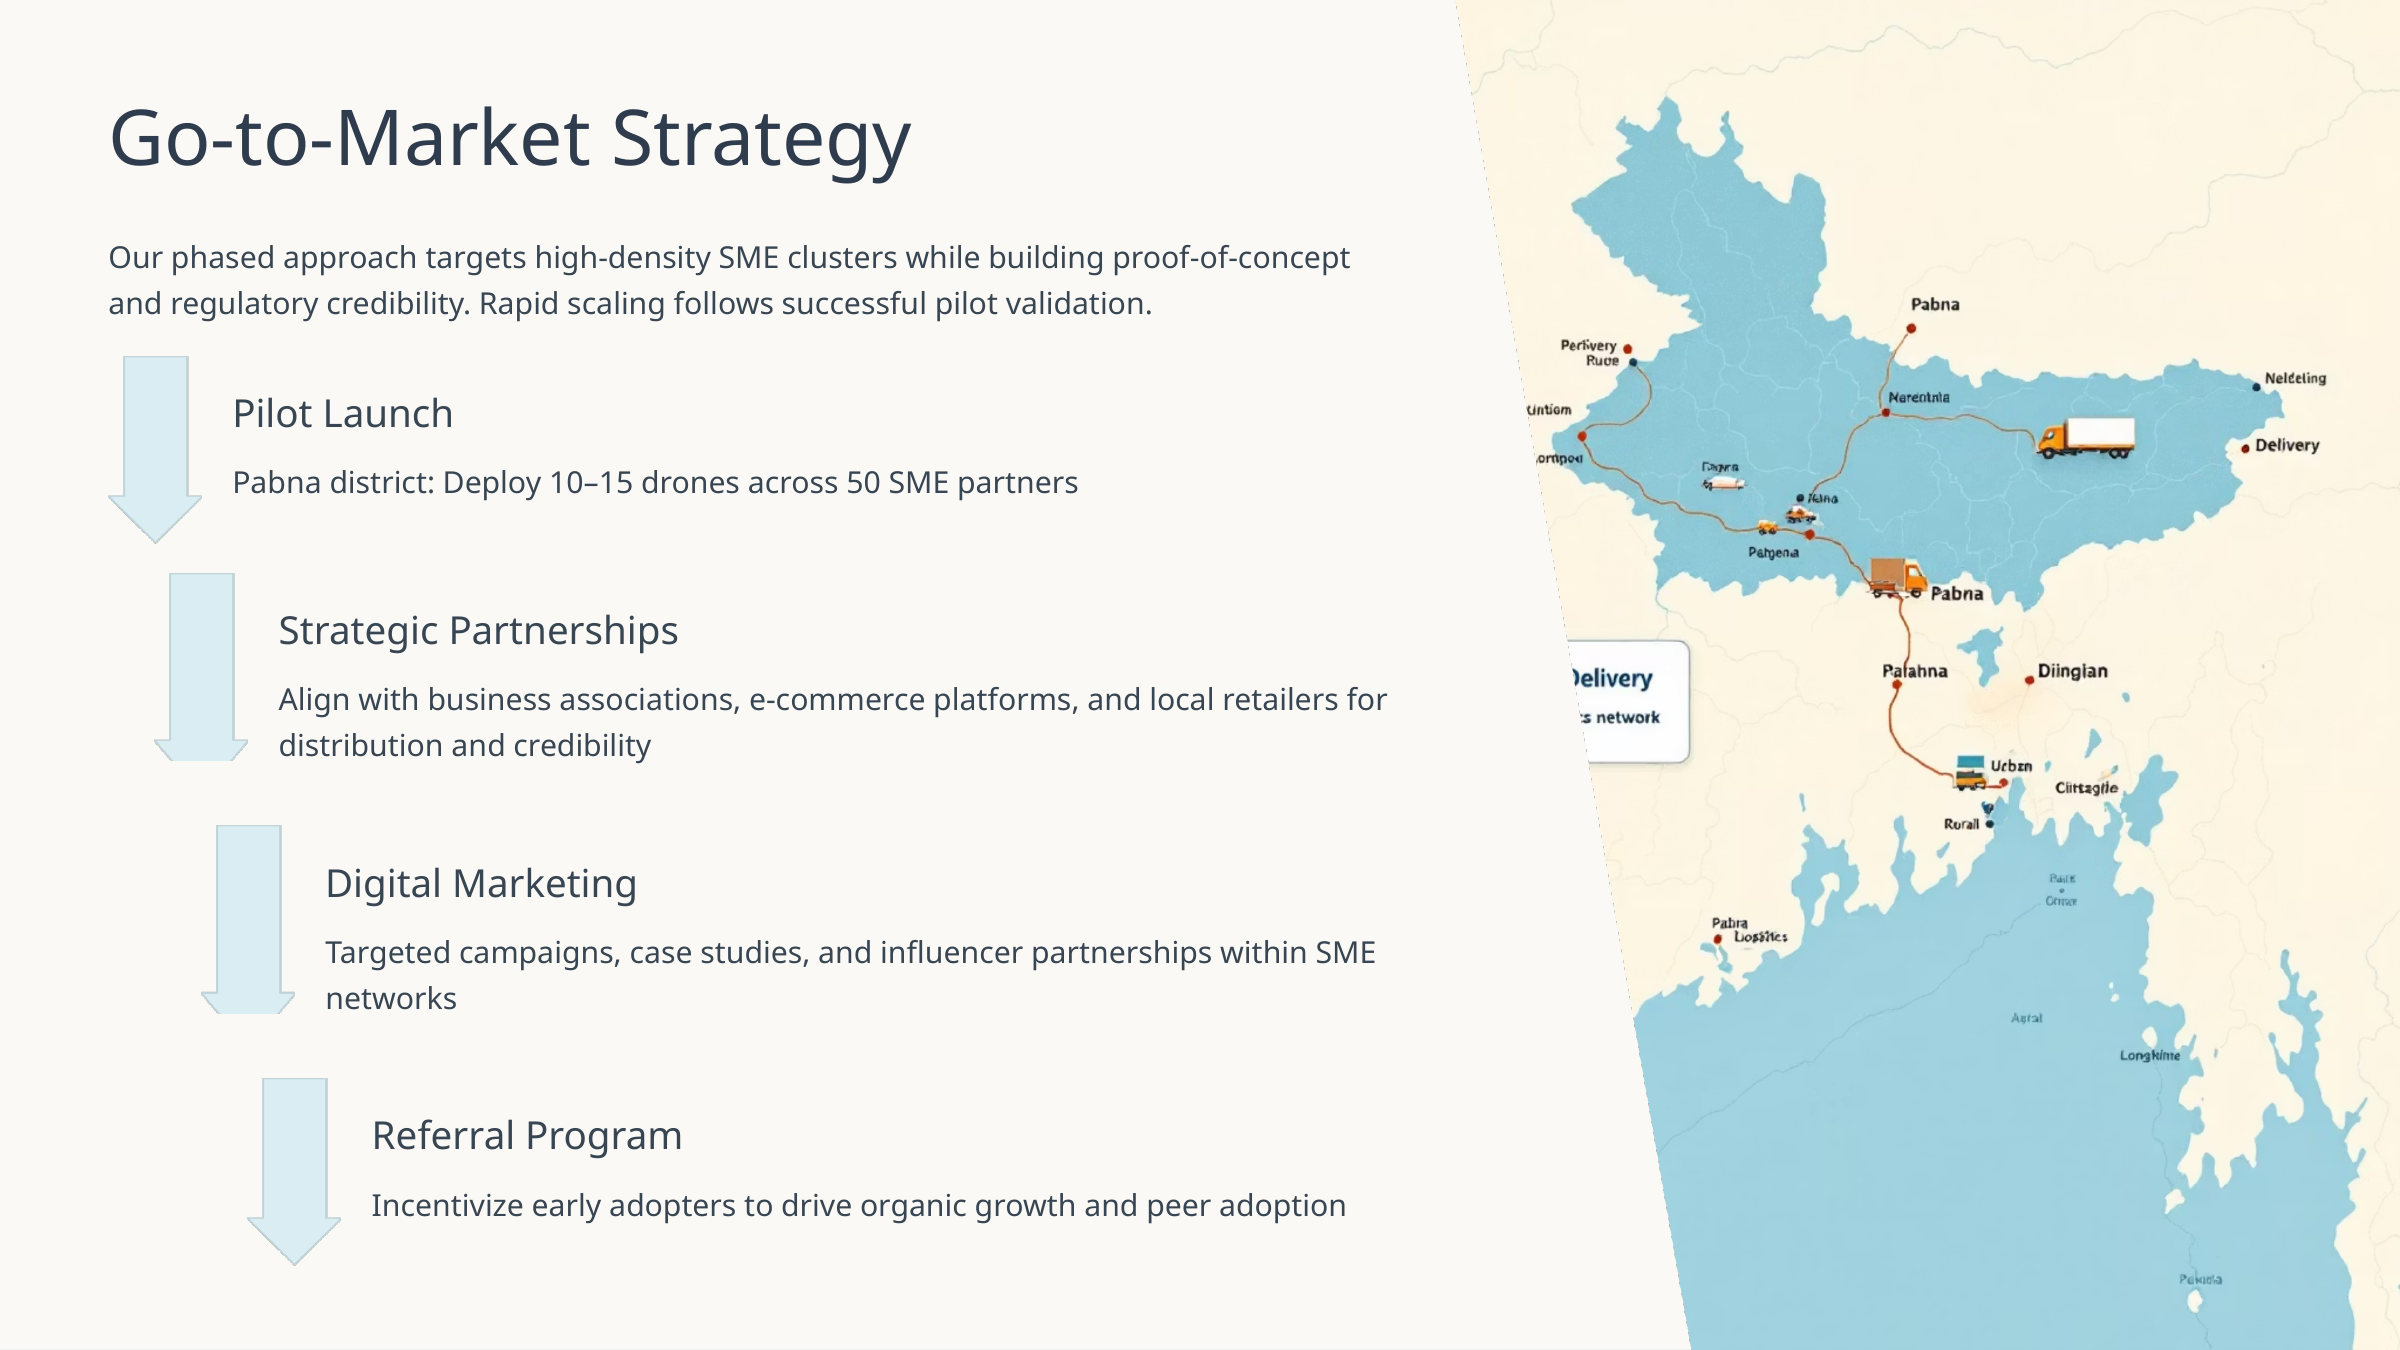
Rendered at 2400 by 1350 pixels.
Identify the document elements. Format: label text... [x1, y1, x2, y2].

picture [1454, 0, 2400, 1350]
picture [201, 825, 295, 1014]
text_box Targeted campaigns, case studies, and influencer partnerships within SME networks [325, 923, 1392, 1017]
text_box Align with business associations, e-commerce platforms, and local retailers for distribution and credibility [278, 671, 1392, 764]
text_box Go-to-Market Strategy [108, 85, 932, 182]
text_box Digital Marketing [325, 856, 713, 906]
picture [247, 1078, 341, 1267]
text_box Strategic Partnerships [278, 604, 670, 653]
text_box Pilot Launch [232, 387, 620, 436]
text_box Pabna district: Deploy 10–15 drones across 50 SME partners [232, 454, 1392, 501]
picture [154, 573, 248, 761]
text_box Incentivize early adopters to drive organic growth and peer adoption [371, 1176, 1392, 1223]
picture [108, 356, 202, 544]
text_box Our phased approach targets high-density SME clusters while building proof-of-concept and regulatory credibility. Rapid scaling follows successful pilot validation. [108, 228, 1392, 322]
text_box Referral Program [371, 1109, 759, 1158]
